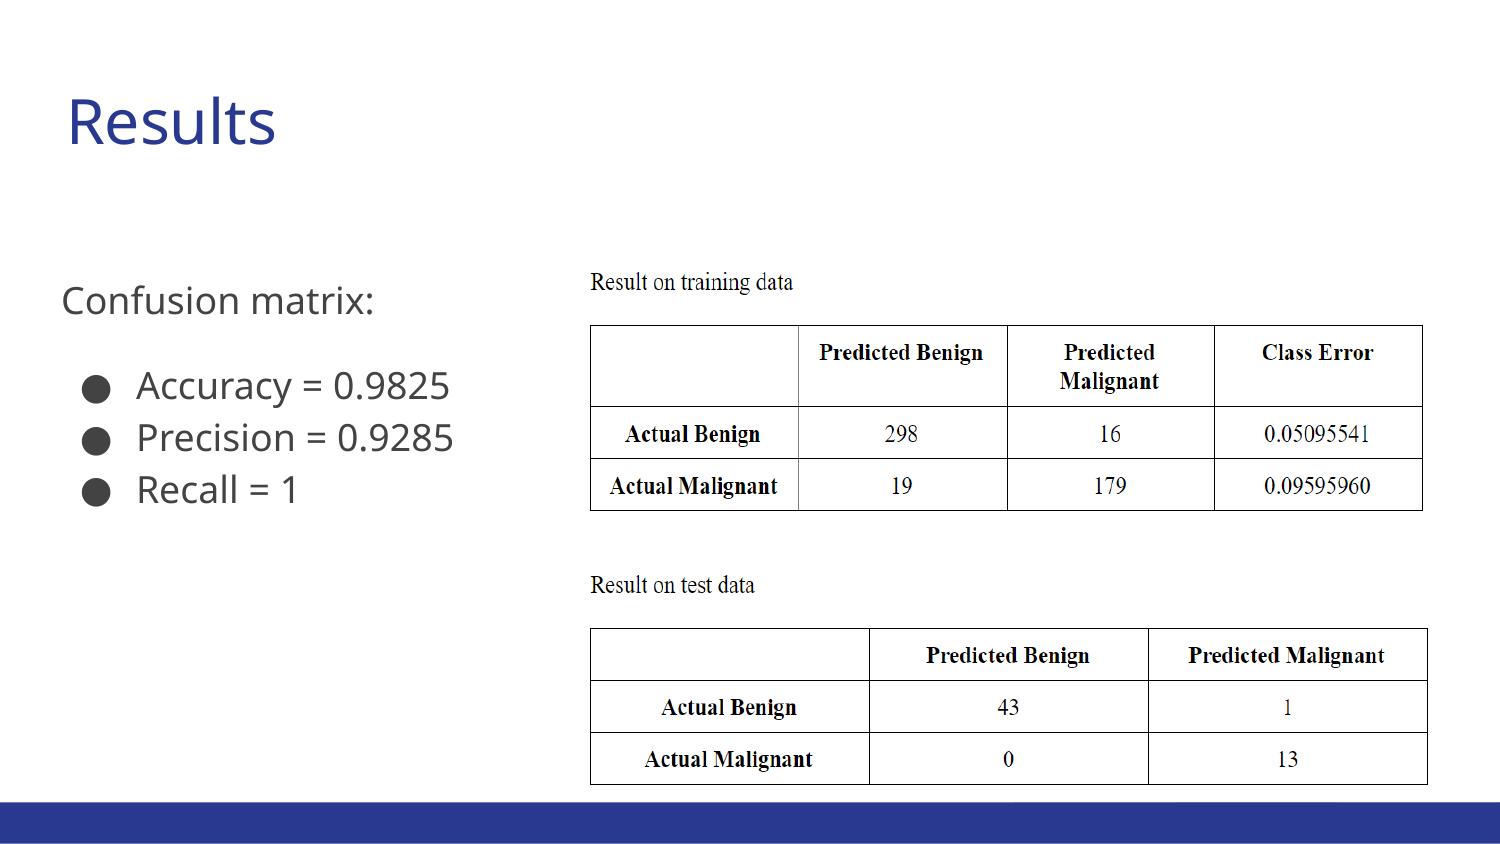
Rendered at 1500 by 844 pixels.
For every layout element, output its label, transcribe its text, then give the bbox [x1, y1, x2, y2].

title Results [51, 67, 1449, 167]
text_box Confusion matrix: Accuracy = 0.9825 Precision = 0.9285 Recall = 1 [46, 254, 486, 527]
picture [515, 254, 1500, 802]
